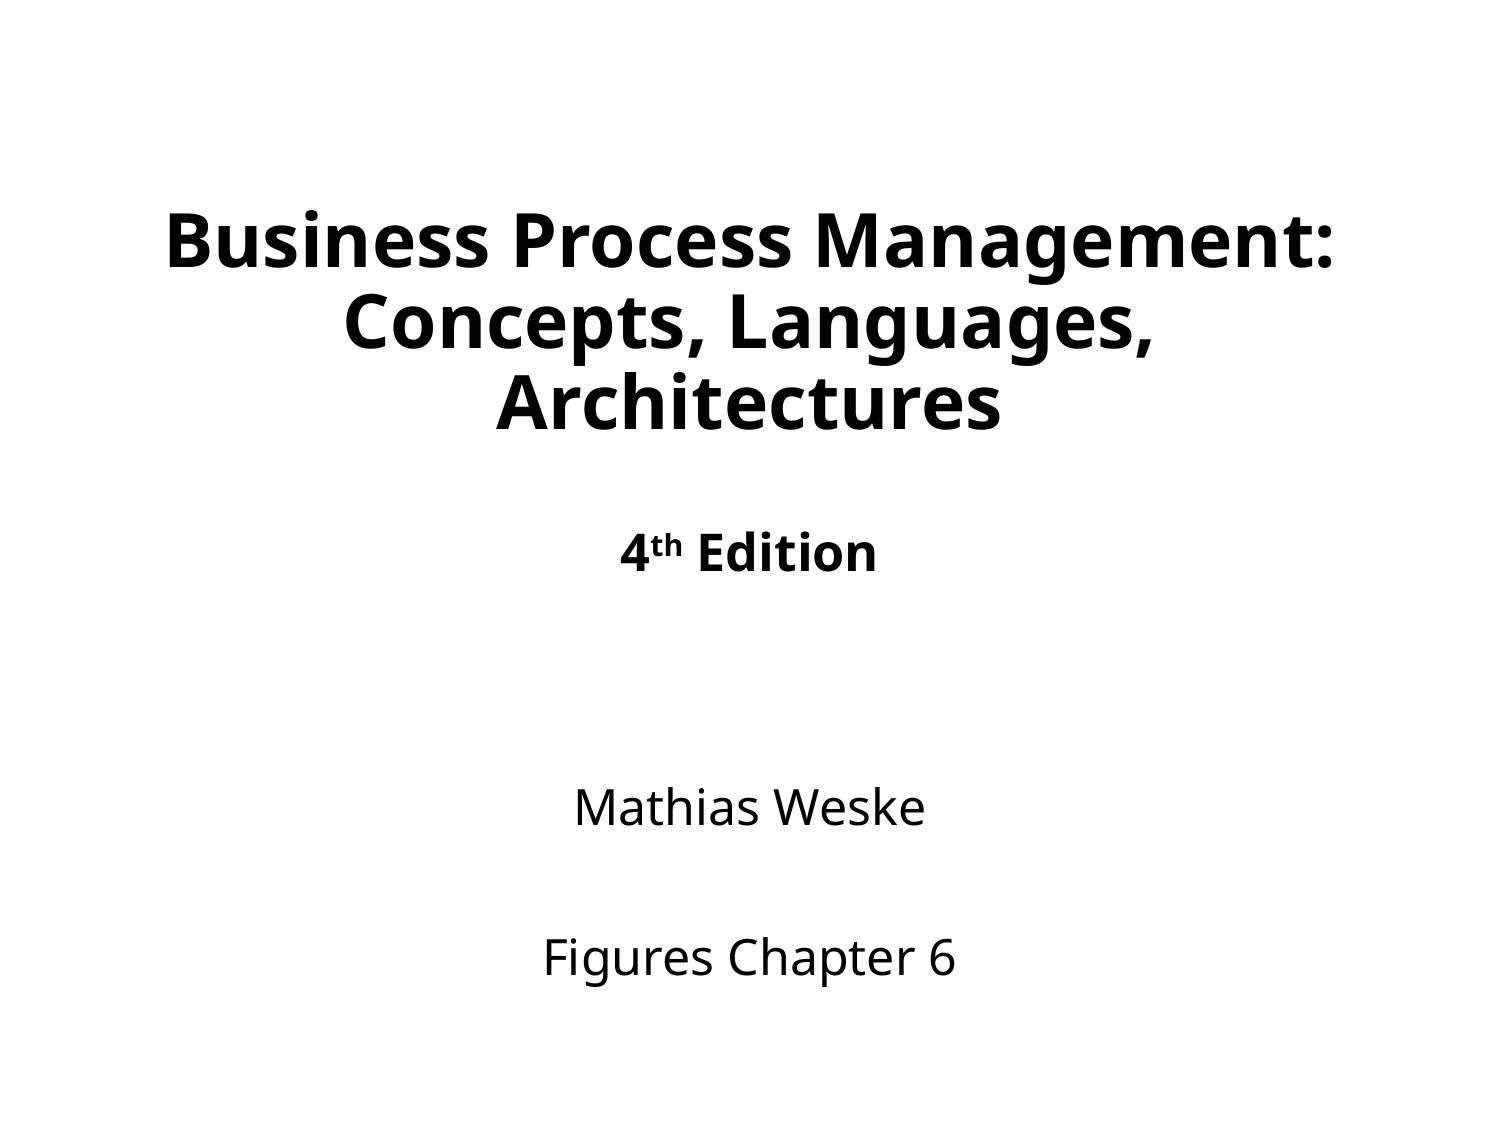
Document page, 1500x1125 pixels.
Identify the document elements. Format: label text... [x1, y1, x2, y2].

subtitle Mathias Weske Figures Chapter 6 [225, 774, 1275, 1089]
title Business Process Management: Concepts, Languages, Architectures 4th Edition [112, 349, 1388, 591]
